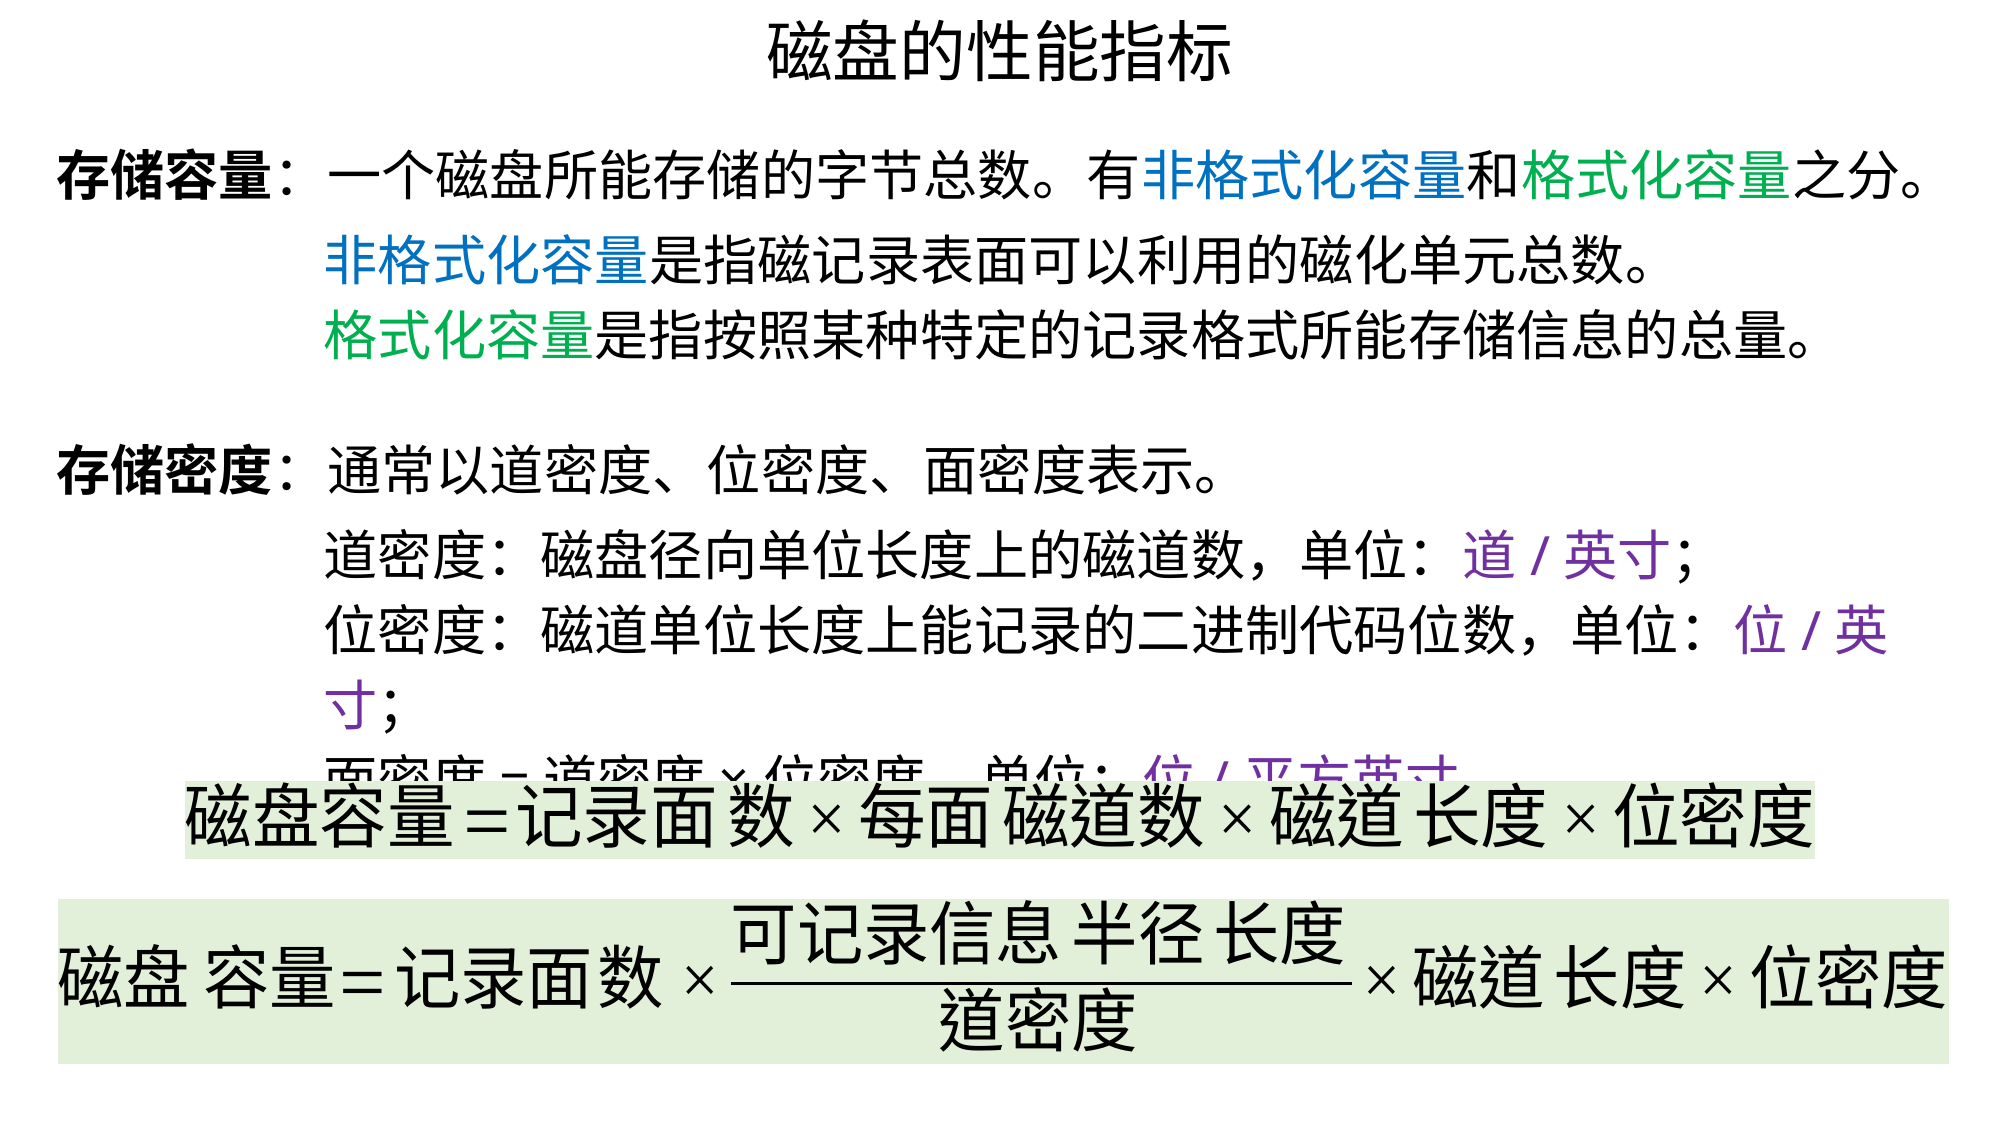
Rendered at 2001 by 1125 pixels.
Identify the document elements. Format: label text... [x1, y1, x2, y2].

text_box 存储密度：通常以道密度、位密度、面密度表示。 [41, 419, 1949, 510]
text_box 磁盘的性能指标 [595, 2, 1405, 97]
text_box 非格式化容量是指磁记录表面可以利用的磁化单元总数。 格式化容量是指按照某种特定的记录格式所能存储信息的总量。 [308, 208, 1949, 374]
text_box 道密度：磁盘径向单位长度上的磁道数，单位：道/英寸； 位密度：磁道单位长度上能记录的二进制代码位数，单位：位/英寸； 面密度=道密度×位密度，单位：位/平方英寸 [308, 504, 1949, 820]
text_box 存储容量：一个磁盘所能存储的字节总数。有非格式化容量和格式化容量之分。 [41, 123, 1949, 214]
